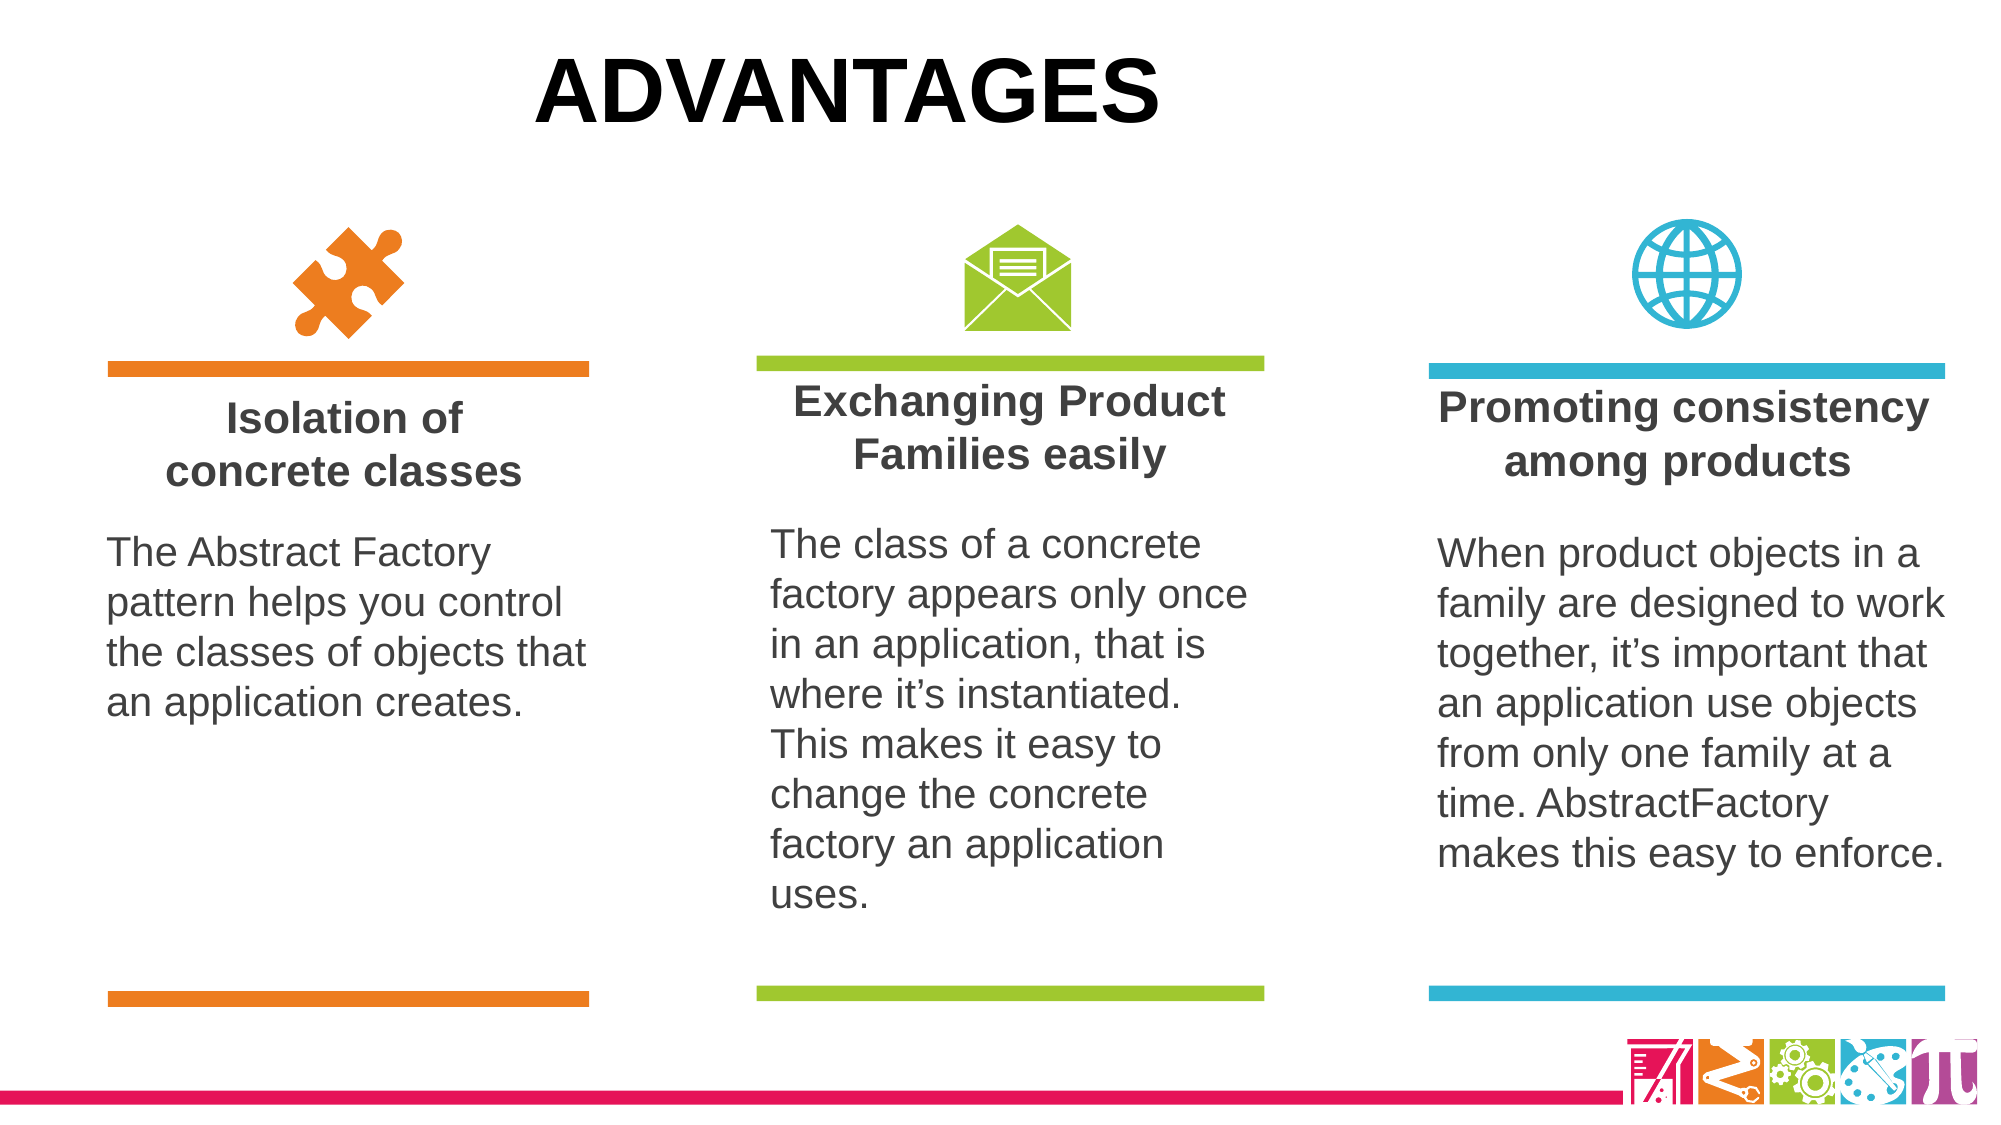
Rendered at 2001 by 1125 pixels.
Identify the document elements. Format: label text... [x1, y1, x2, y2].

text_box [755, 355, 1281, 1002]
text_box [962, 223, 1074, 332]
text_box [1397, 363, 1972, 1002]
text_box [91, 361, 608, 1007]
text_box [291, 225, 406, 341]
text_box [1631, 217, 1743, 330]
text_box ADVANTAGES [518, 23, 1482, 149]
